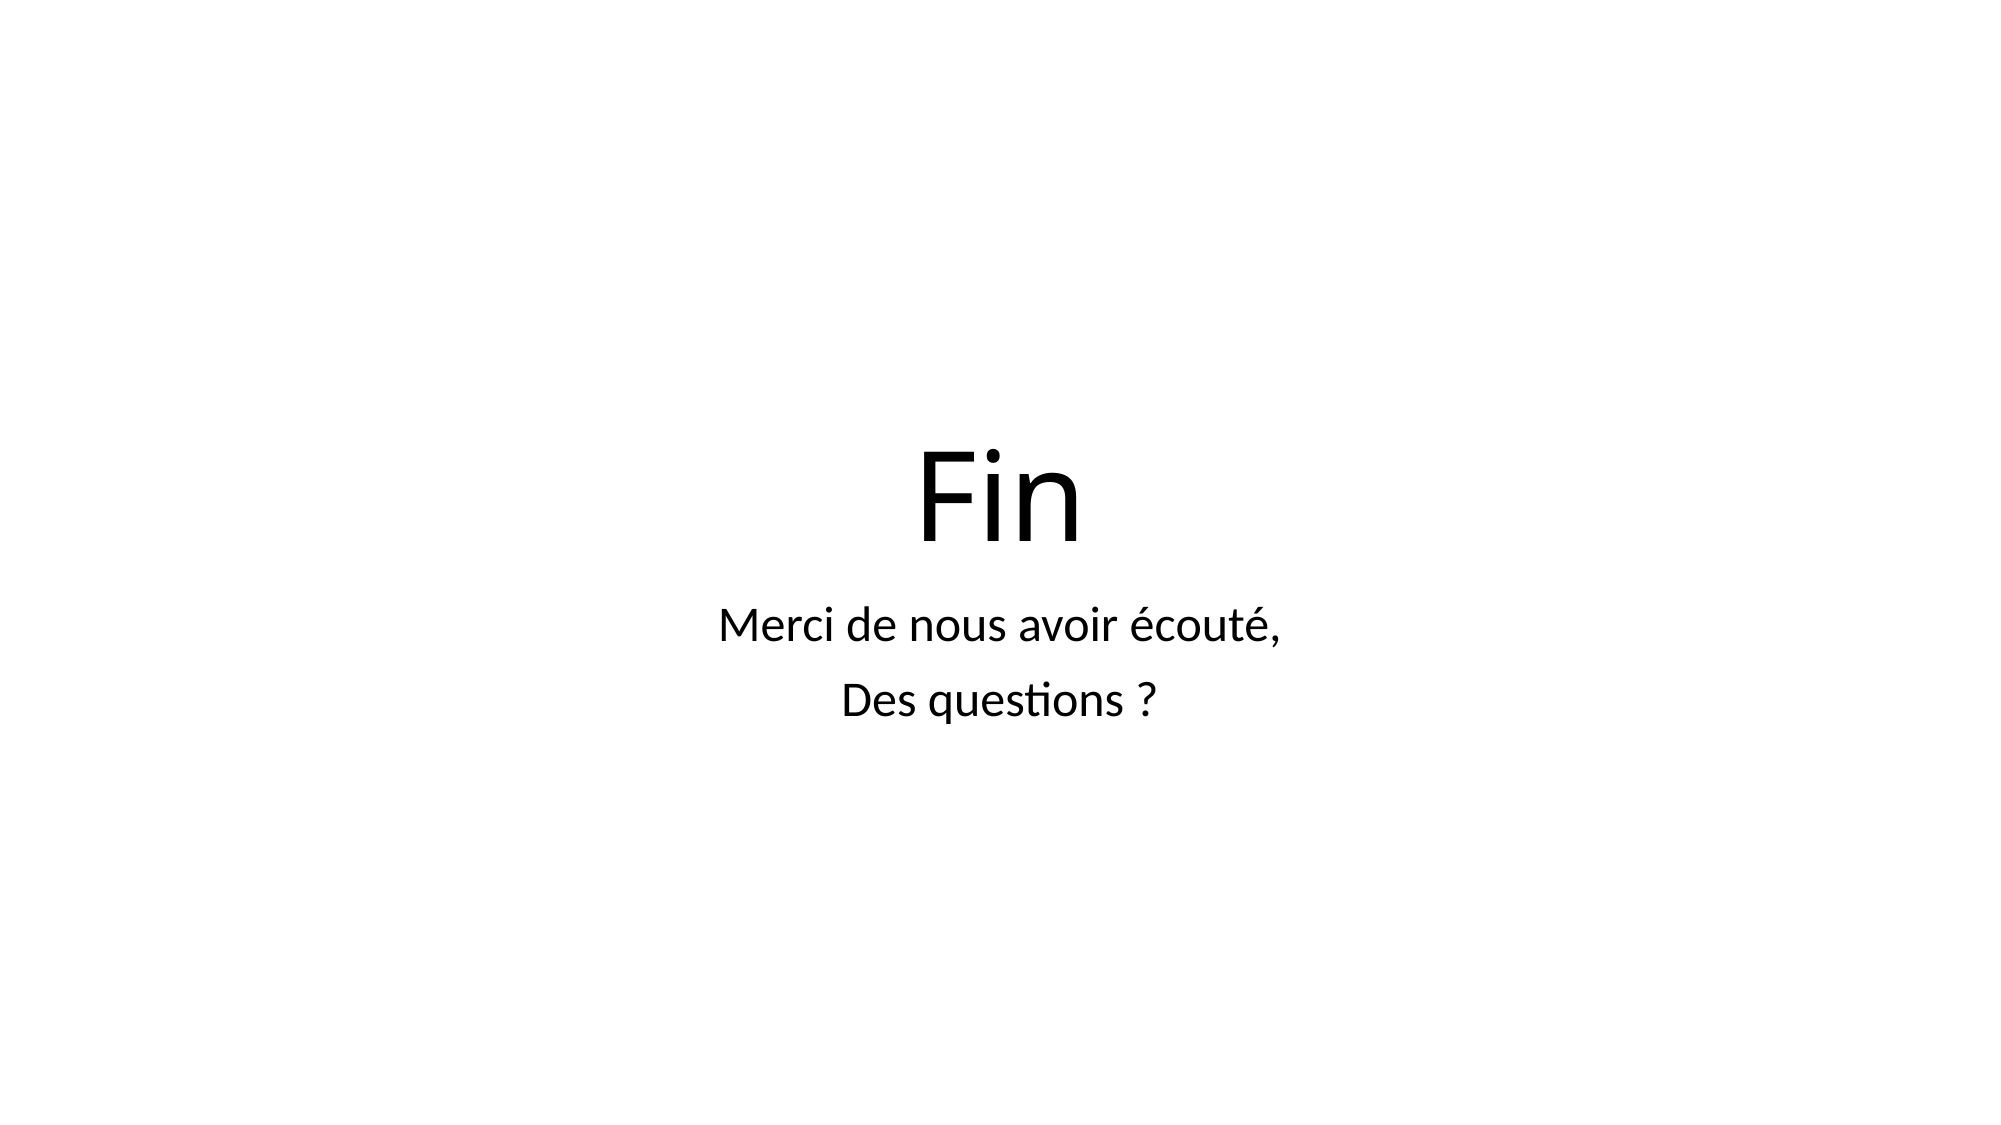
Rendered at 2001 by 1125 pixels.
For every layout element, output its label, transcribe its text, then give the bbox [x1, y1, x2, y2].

text_box Fin [249, 184, 1750, 576]
text_box Merci de nous avoir écouté, Des questions ? [249, 590, 1750, 863]
